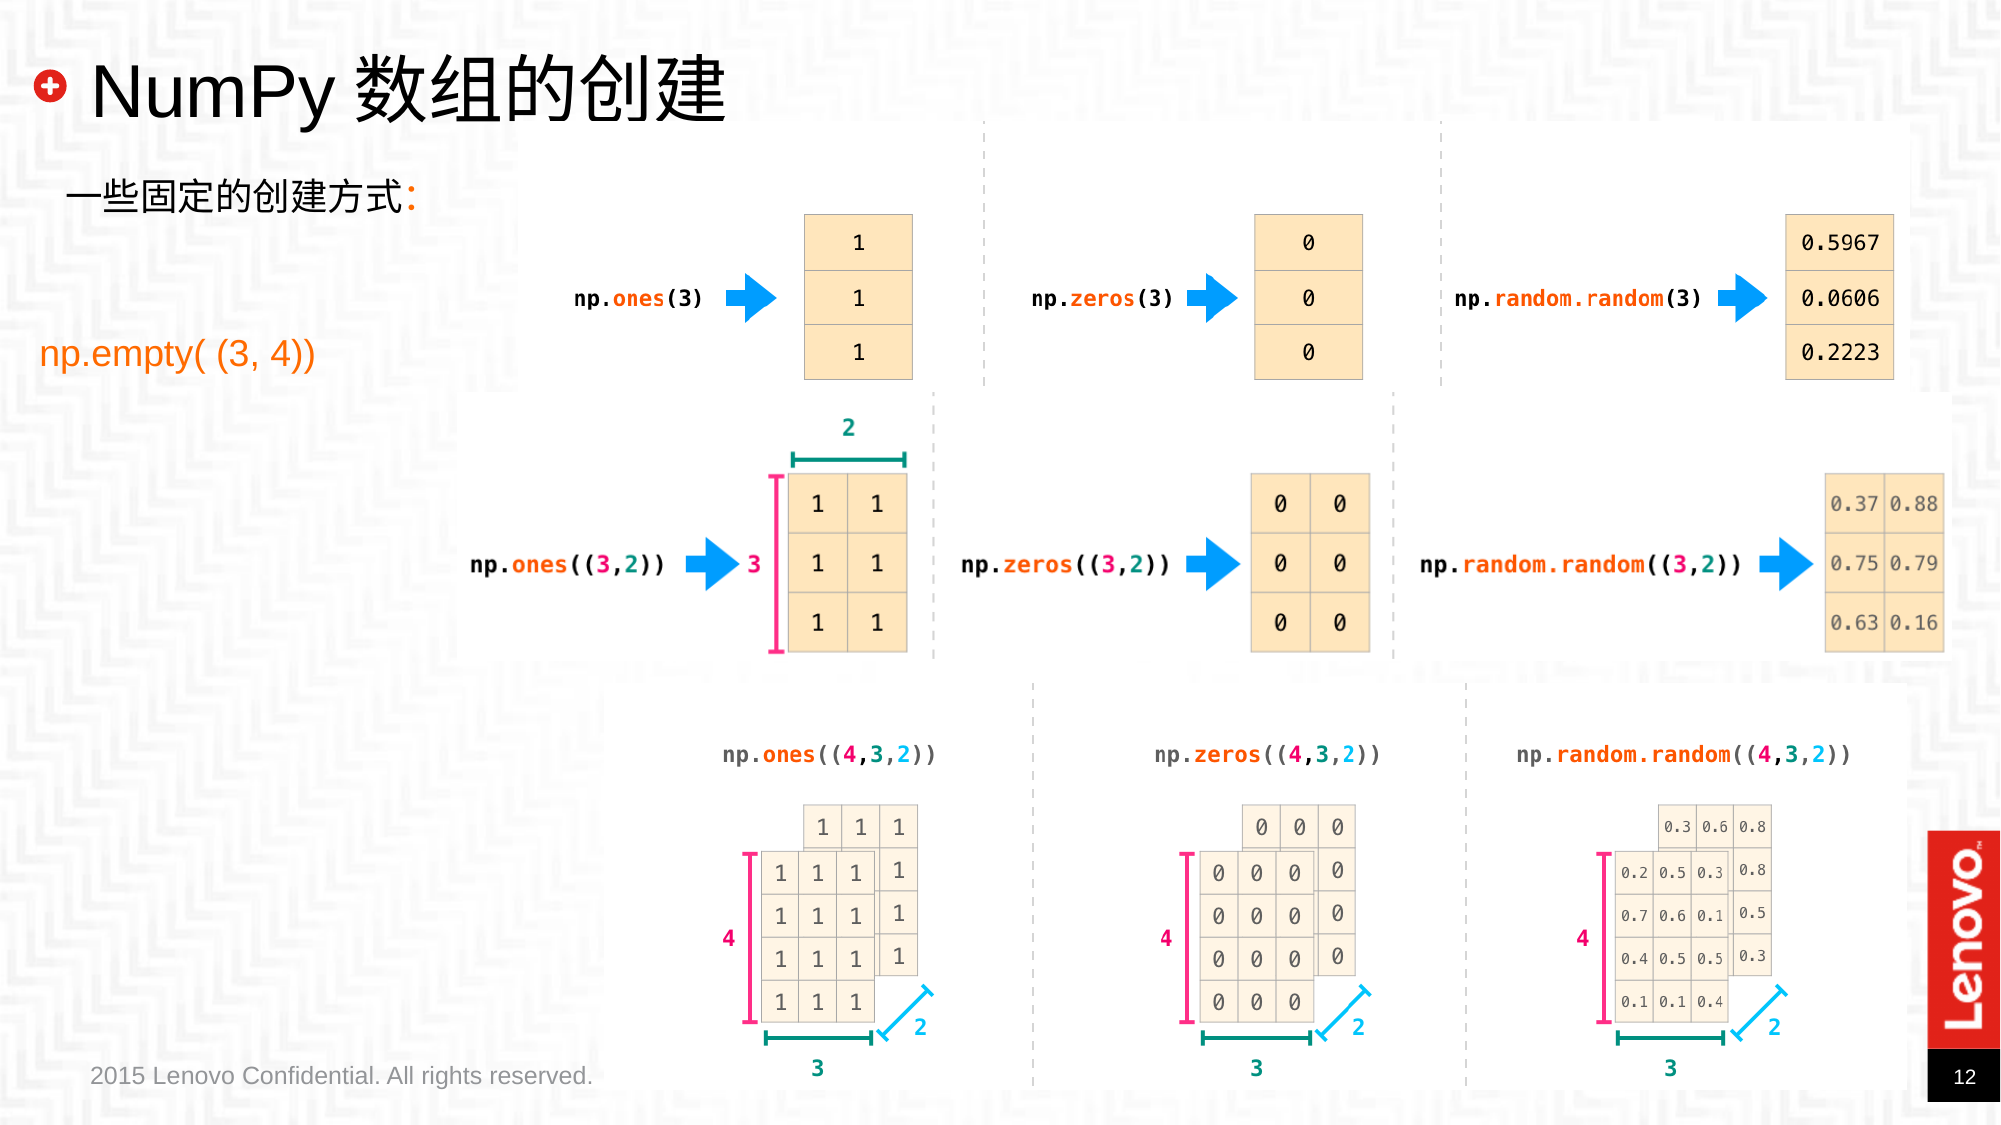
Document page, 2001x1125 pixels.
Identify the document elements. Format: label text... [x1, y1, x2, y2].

picture [1928, 831, 2000, 1048]
text_box np.empty( (3, 4)) [24, 321, 332, 382]
text_box 一些固定的创建方式： [50, 165, 456, 225]
picture [0, 0, 2001, 1125]
title NumPy数组的创建 [90, 45, 1907, 131]
footer 2015 Lenovo Confidential. All rights reserved. [90, 1059, 598, 1090]
